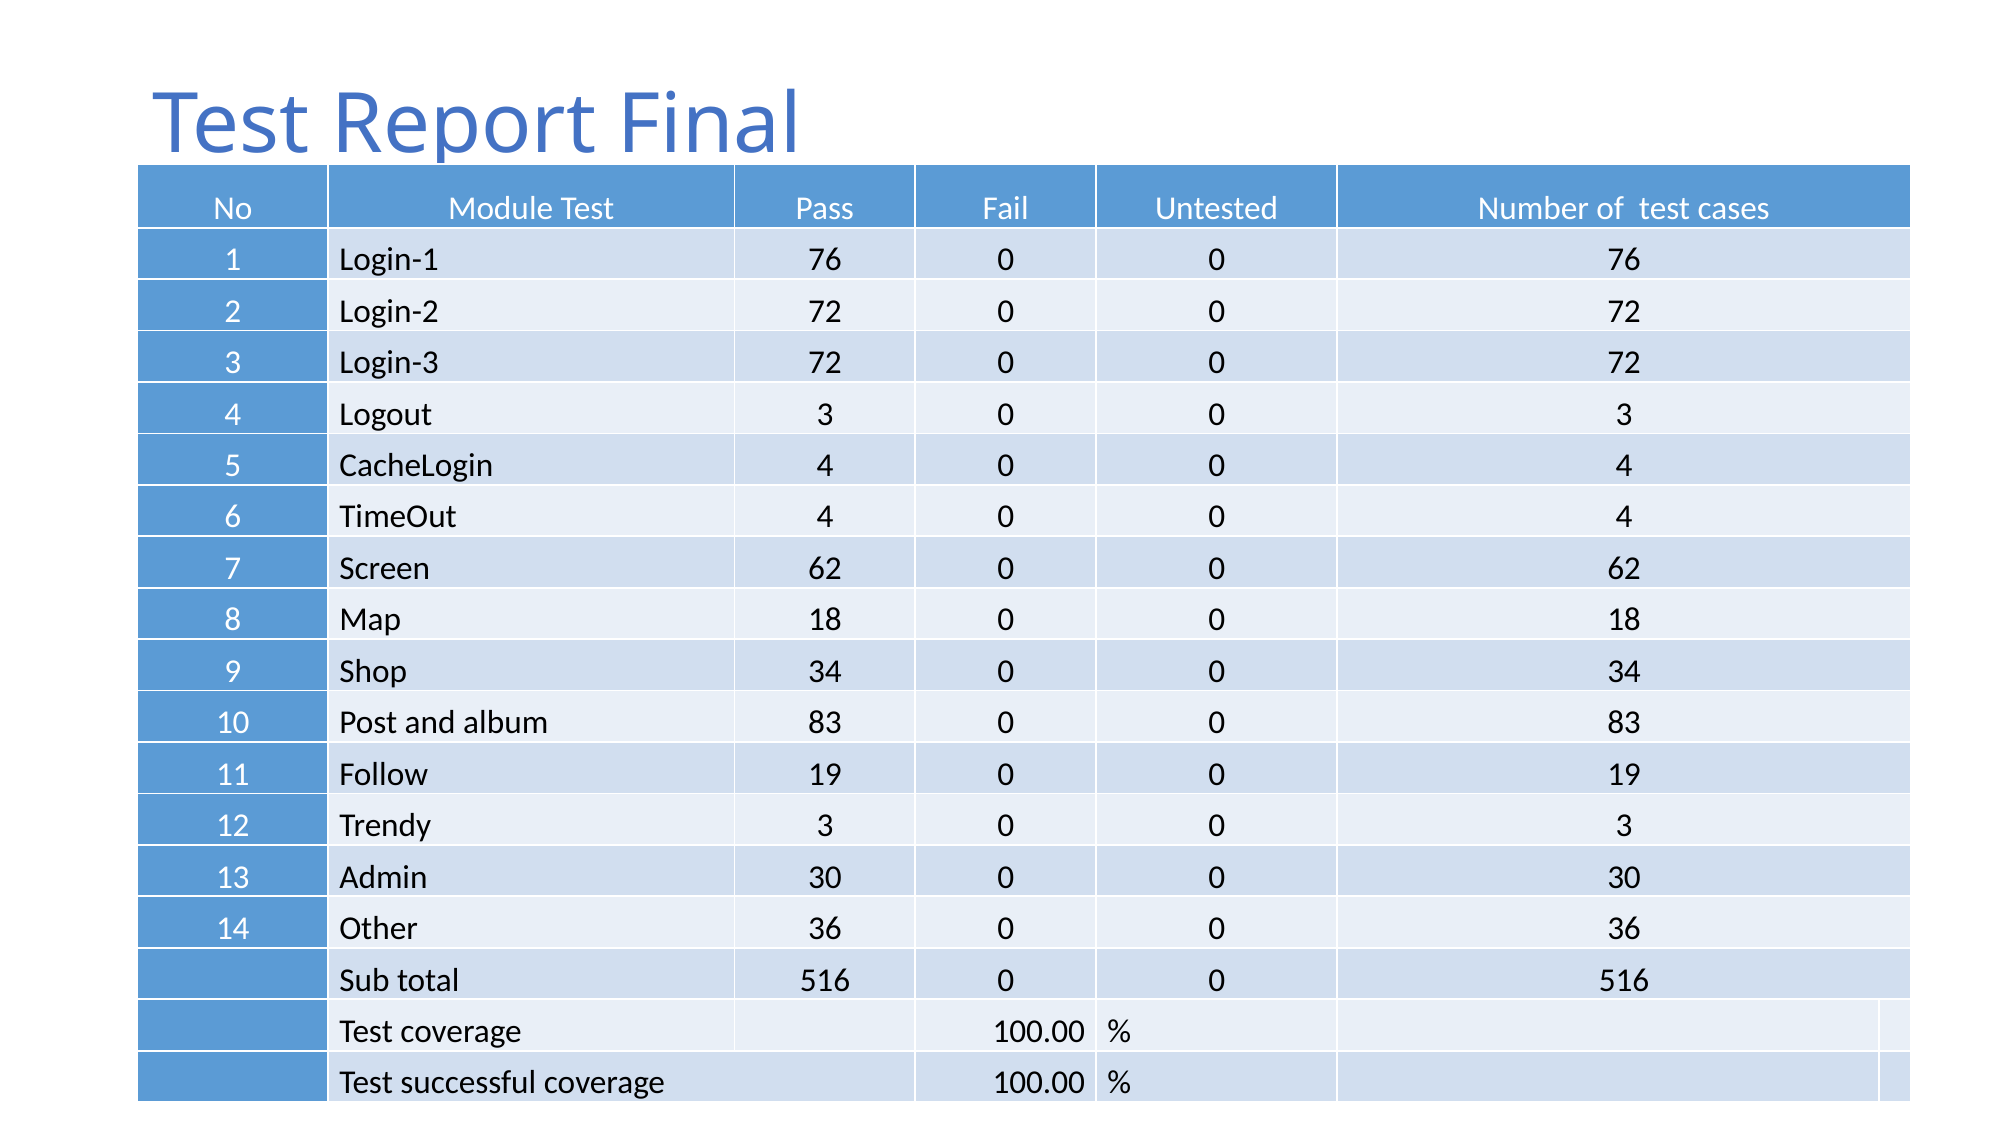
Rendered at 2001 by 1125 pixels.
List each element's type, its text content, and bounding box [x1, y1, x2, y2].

table_cell 3 [735, 794, 914, 844]
table_cell Trendy [329, 794, 734, 844]
table_cell 0 [916, 280, 1095, 330]
title Test Report Final [137, 66, 1184, 163]
table_cell 34 [735, 640, 914, 690]
table_cell Sub total [329, 949, 734, 998]
table_cell 83 [1338, 691, 1910, 741]
table_header Pass [735, 165, 914, 227]
table_cell 0 [916, 434, 1095, 484]
table_cell 0 [916, 640, 1095, 690]
table_cell 83 [735, 691, 914, 741]
table_cell Test coverage [329, 1000, 734, 1050]
table_cell [735, 1000, 914, 1050]
table_cell 5 [138, 434, 327, 484]
table_header No [138, 165, 327, 227]
table_cell 6 [138, 486, 327, 535]
table_cell 0 [1097, 434, 1336, 484]
table_cell 19 [735, 743, 914, 793]
table_cell Screen [329, 537, 734, 587]
table_cell 76 [1338, 229, 1910, 278]
table_cell 0 [1097, 589, 1336, 638]
table_cell 0 [1097, 846, 1336, 895]
table_cell 0 [1097, 640, 1336, 690]
table_cell 18 [735, 589, 914, 638]
table_cell 3 [1338, 383, 1910, 433]
table_cell 0 [916, 229, 1095, 278]
table_cell 72 [735, 331, 914, 381]
table_cell [138, 949, 327, 998]
table_cell 0 [1097, 486, 1336, 535]
table_cell 18 [1338, 589, 1910, 638]
table_cell Post and album [329, 691, 734, 741]
table_cell [1880, 1052, 1910, 1101]
table_cell 0 [916, 846, 1095, 895]
table_cell 4 [1338, 486, 1910, 535]
table_cell 4 [138, 383, 327, 433]
table_cell 4 [735, 434, 914, 484]
table_cell Other [329, 897, 734, 947]
table_cell 9 [138, 640, 327, 690]
table_cell 36 [735, 897, 914, 947]
table_cell Admin [329, 846, 734, 895]
table_cell 0 [1097, 691, 1336, 741]
table_cell 0 [916, 691, 1095, 741]
table_cell 34 [1338, 640, 1910, 690]
table_cell [138, 1000, 327, 1050]
table_cell 0 [1097, 897, 1336, 947]
table_cell 100.00 [916, 1000, 1095, 1050]
table_cell Test successful coverage [329, 1052, 914, 1101]
table_cell 516 [1338, 949, 1910, 998]
table_cell 3 [1338, 794, 1910, 844]
table_cell 72 [1338, 331, 1910, 381]
table_cell 0 [1097, 280, 1336, 330]
table_cell 62 [1338, 537, 1910, 587]
table_cell 3 [138, 331, 327, 381]
table_cell 0 [1097, 537, 1336, 587]
table_cell 11 [138, 743, 327, 793]
table_cell 0 [1097, 229, 1336, 278]
table_cell 10 [138, 691, 327, 741]
table_cell 4 [1338, 434, 1910, 484]
table_cell 0 [1097, 794, 1336, 844]
table_cell 72 [1338, 280, 1910, 330]
table_cell 0 [916, 897, 1095, 947]
table_cell 72 [735, 280, 914, 330]
table_cell 1 [138, 229, 327, 278]
table_cell [1880, 1000, 1910, 1050]
table_cell 19 [1338, 743, 1910, 793]
table_cell Login-1 [329, 229, 734, 278]
table_cell 0 [916, 743, 1095, 793]
table_cell % [1097, 1000, 1336, 1050]
table_cell 30 [735, 846, 914, 895]
table_cell 516 [735, 949, 914, 998]
table_cell 0 [916, 537, 1095, 587]
table_cell Shop [329, 640, 734, 690]
table_cell 0 [916, 949, 1095, 998]
table_header Number of test cases [1338, 165, 1910, 227]
table_cell 7 [138, 537, 327, 587]
table_cell 0 [1097, 331, 1336, 381]
table_header Fail [916, 165, 1095, 227]
table_cell 13 [138, 846, 327, 895]
table_cell 14 [138, 897, 327, 947]
table_cell 0 [916, 486, 1095, 535]
table_cell 4 [735, 486, 914, 535]
table_cell 0 [1097, 383, 1336, 433]
table_cell Follow [329, 743, 734, 793]
table_cell 36 [1338, 897, 1910, 947]
table_cell 0 [916, 794, 1095, 844]
table_header Module Test [329, 165, 734, 227]
table_cell [138, 1052, 327, 1101]
table_cell 0 [1097, 949, 1336, 998]
table_cell 100.00 [916, 1052, 1095, 1101]
table_cell 0 [916, 331, 1095, 381]
table_cell 76 [735, 229, 914, 278]
table_cell 30 [1338, 846, 1910, 895]
table_cell 3 [735, 383, 914, 433]
table_cell 0 [1097, 743, 1336, 793]
table_cell Logout [329, 383, 734, 433]
table_cell 12 [138, 794, 327, 844]
table_header Untested [1097, 165, 1336, 227]
table_cell [1338, 1000, 1878, 1050]
table_cell 0 [916, 589, 1095, 638]
table_cell % [1097, 1052, 1336, 1101]
table_cell [1338, 1052, 1878, 1101]
table_cell 62 [735, 537, 914, 587]
table_cell Map [329, 589, 734, 638]
table_cell Login-3 [329, 331, 734, 381]
table_cell Login-2 [329, 280, 734, 330]
table_cell TimeOut [329, 486, 734, 535]
table_cell 2 [138, 280, 327, 330]
table_cell 8 [138, 589, 327, 638]
table_cell 0 [916, 383, 1095, 433]
table_cell CacheLogin [329, 434, 734, 484]
